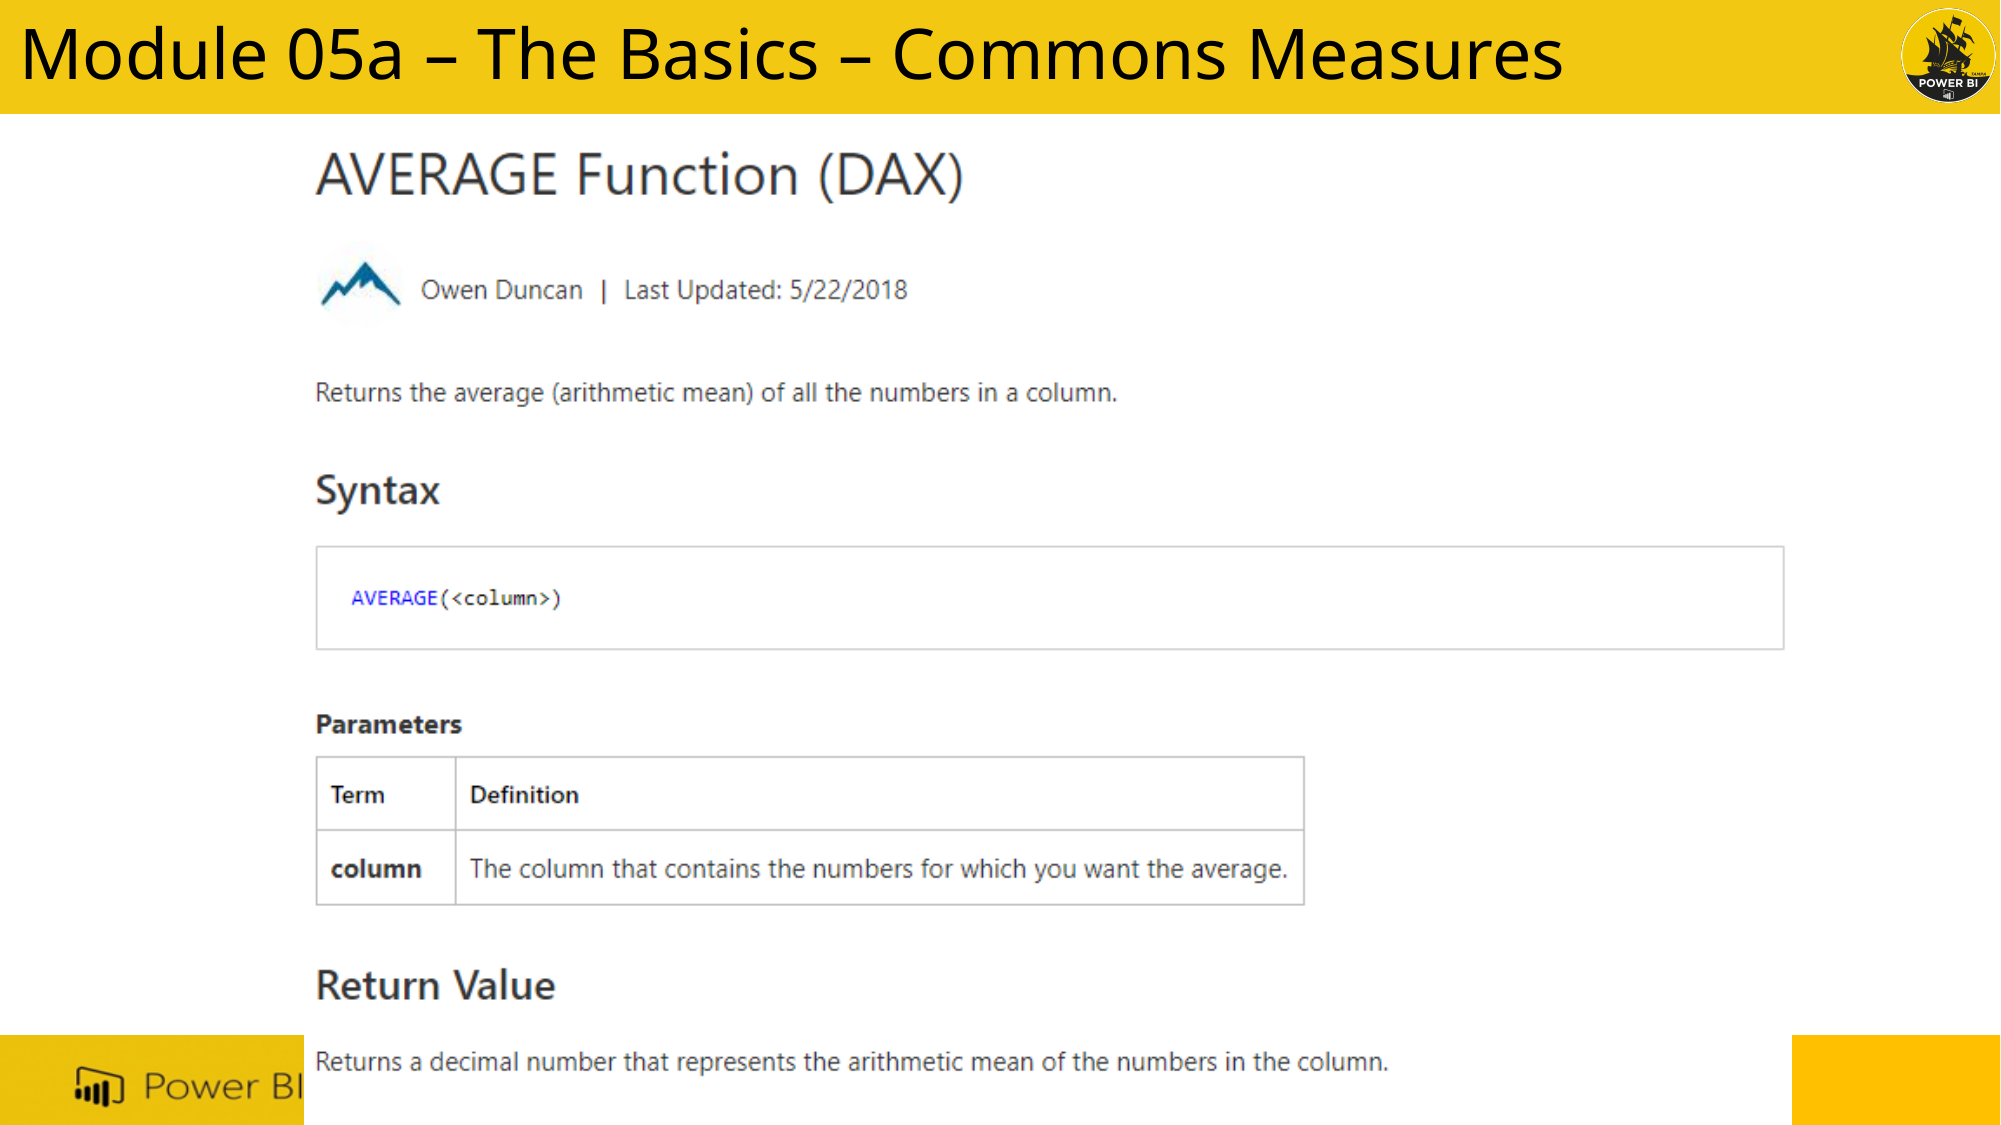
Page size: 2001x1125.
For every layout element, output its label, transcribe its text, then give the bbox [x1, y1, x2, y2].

picture [1901, 8, 1996, 103]
title Module 05a – The Basics – Commons Measures [4, 10, 1688, 103]
picture [0, 122, 2001, 1125]
